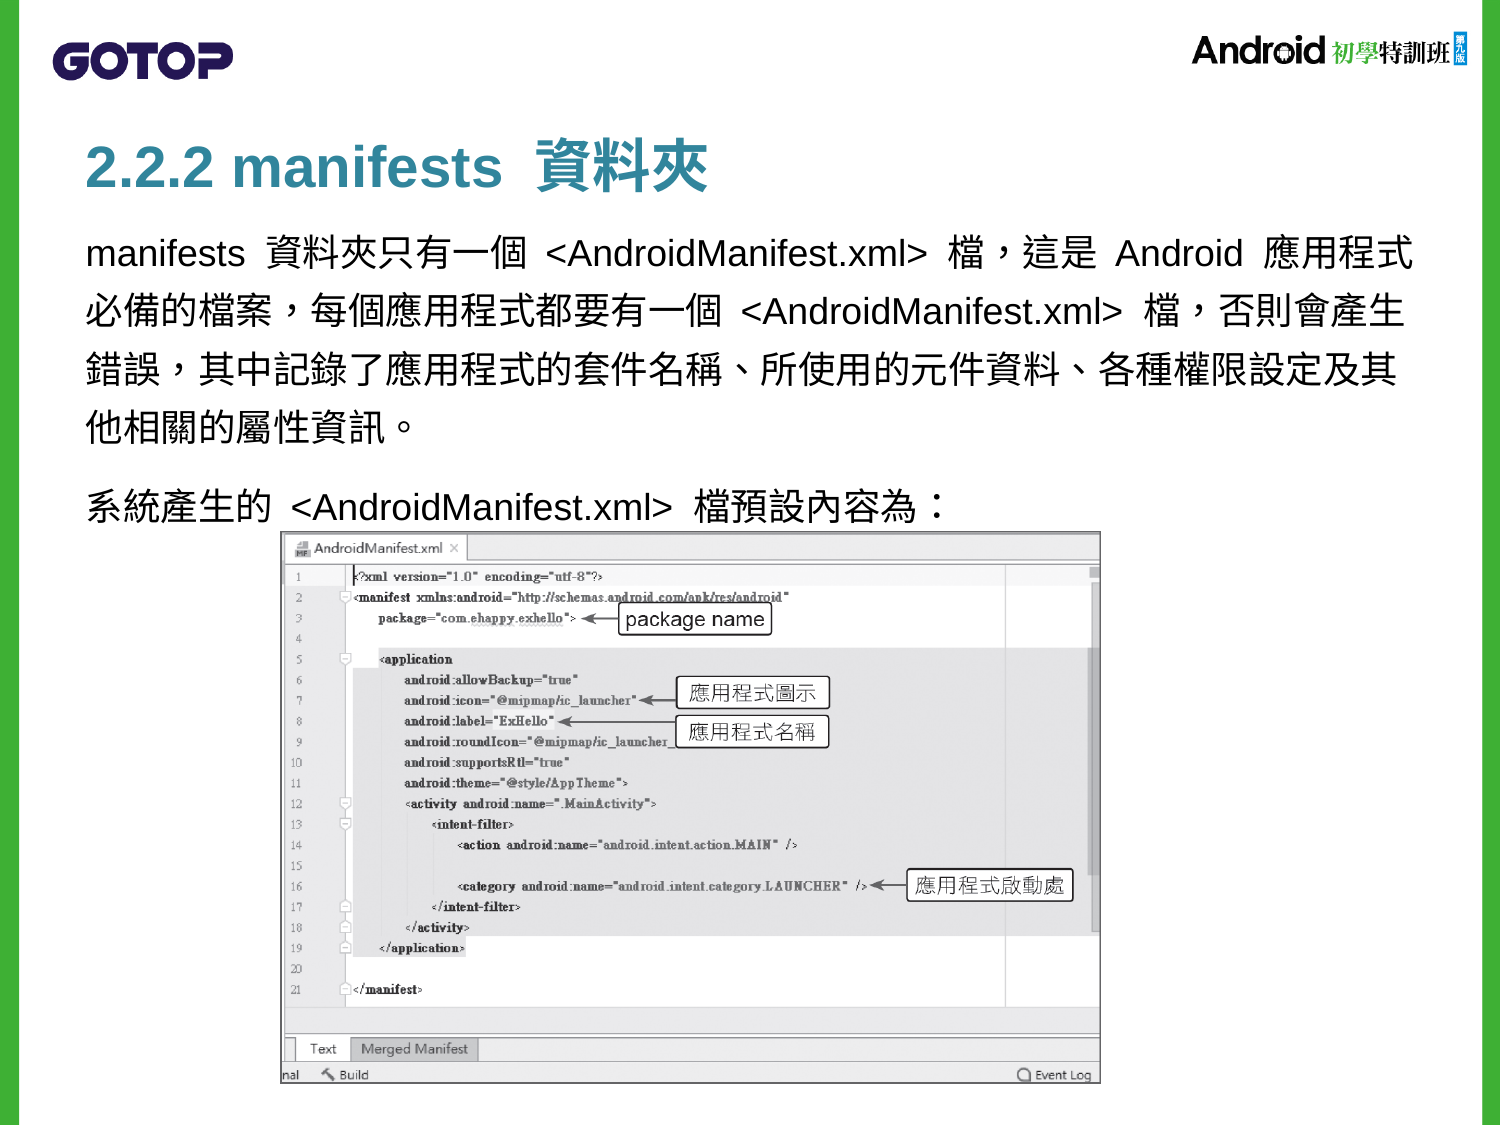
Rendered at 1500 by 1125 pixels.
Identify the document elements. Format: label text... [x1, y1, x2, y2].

picture [0, 0, 1500, 1125]
list 2.2.2 manifests 資料夾 manifests 資料夾只有一個 <AndroidManifest.xml> 檔，這是 Android 應用程式必備的檔案，每個應用程式都要有一個 <AndroidManifest.xml> 檔，否則會產生錯誤，其中記錄了應用程式的套件名稱、所使用的元件資料、各種權限設定及其他相關的屬性資訊。 系統產生的 <AndroidManifest.xml> 檔預設內容為： [70, 121, 1430, 1067]
